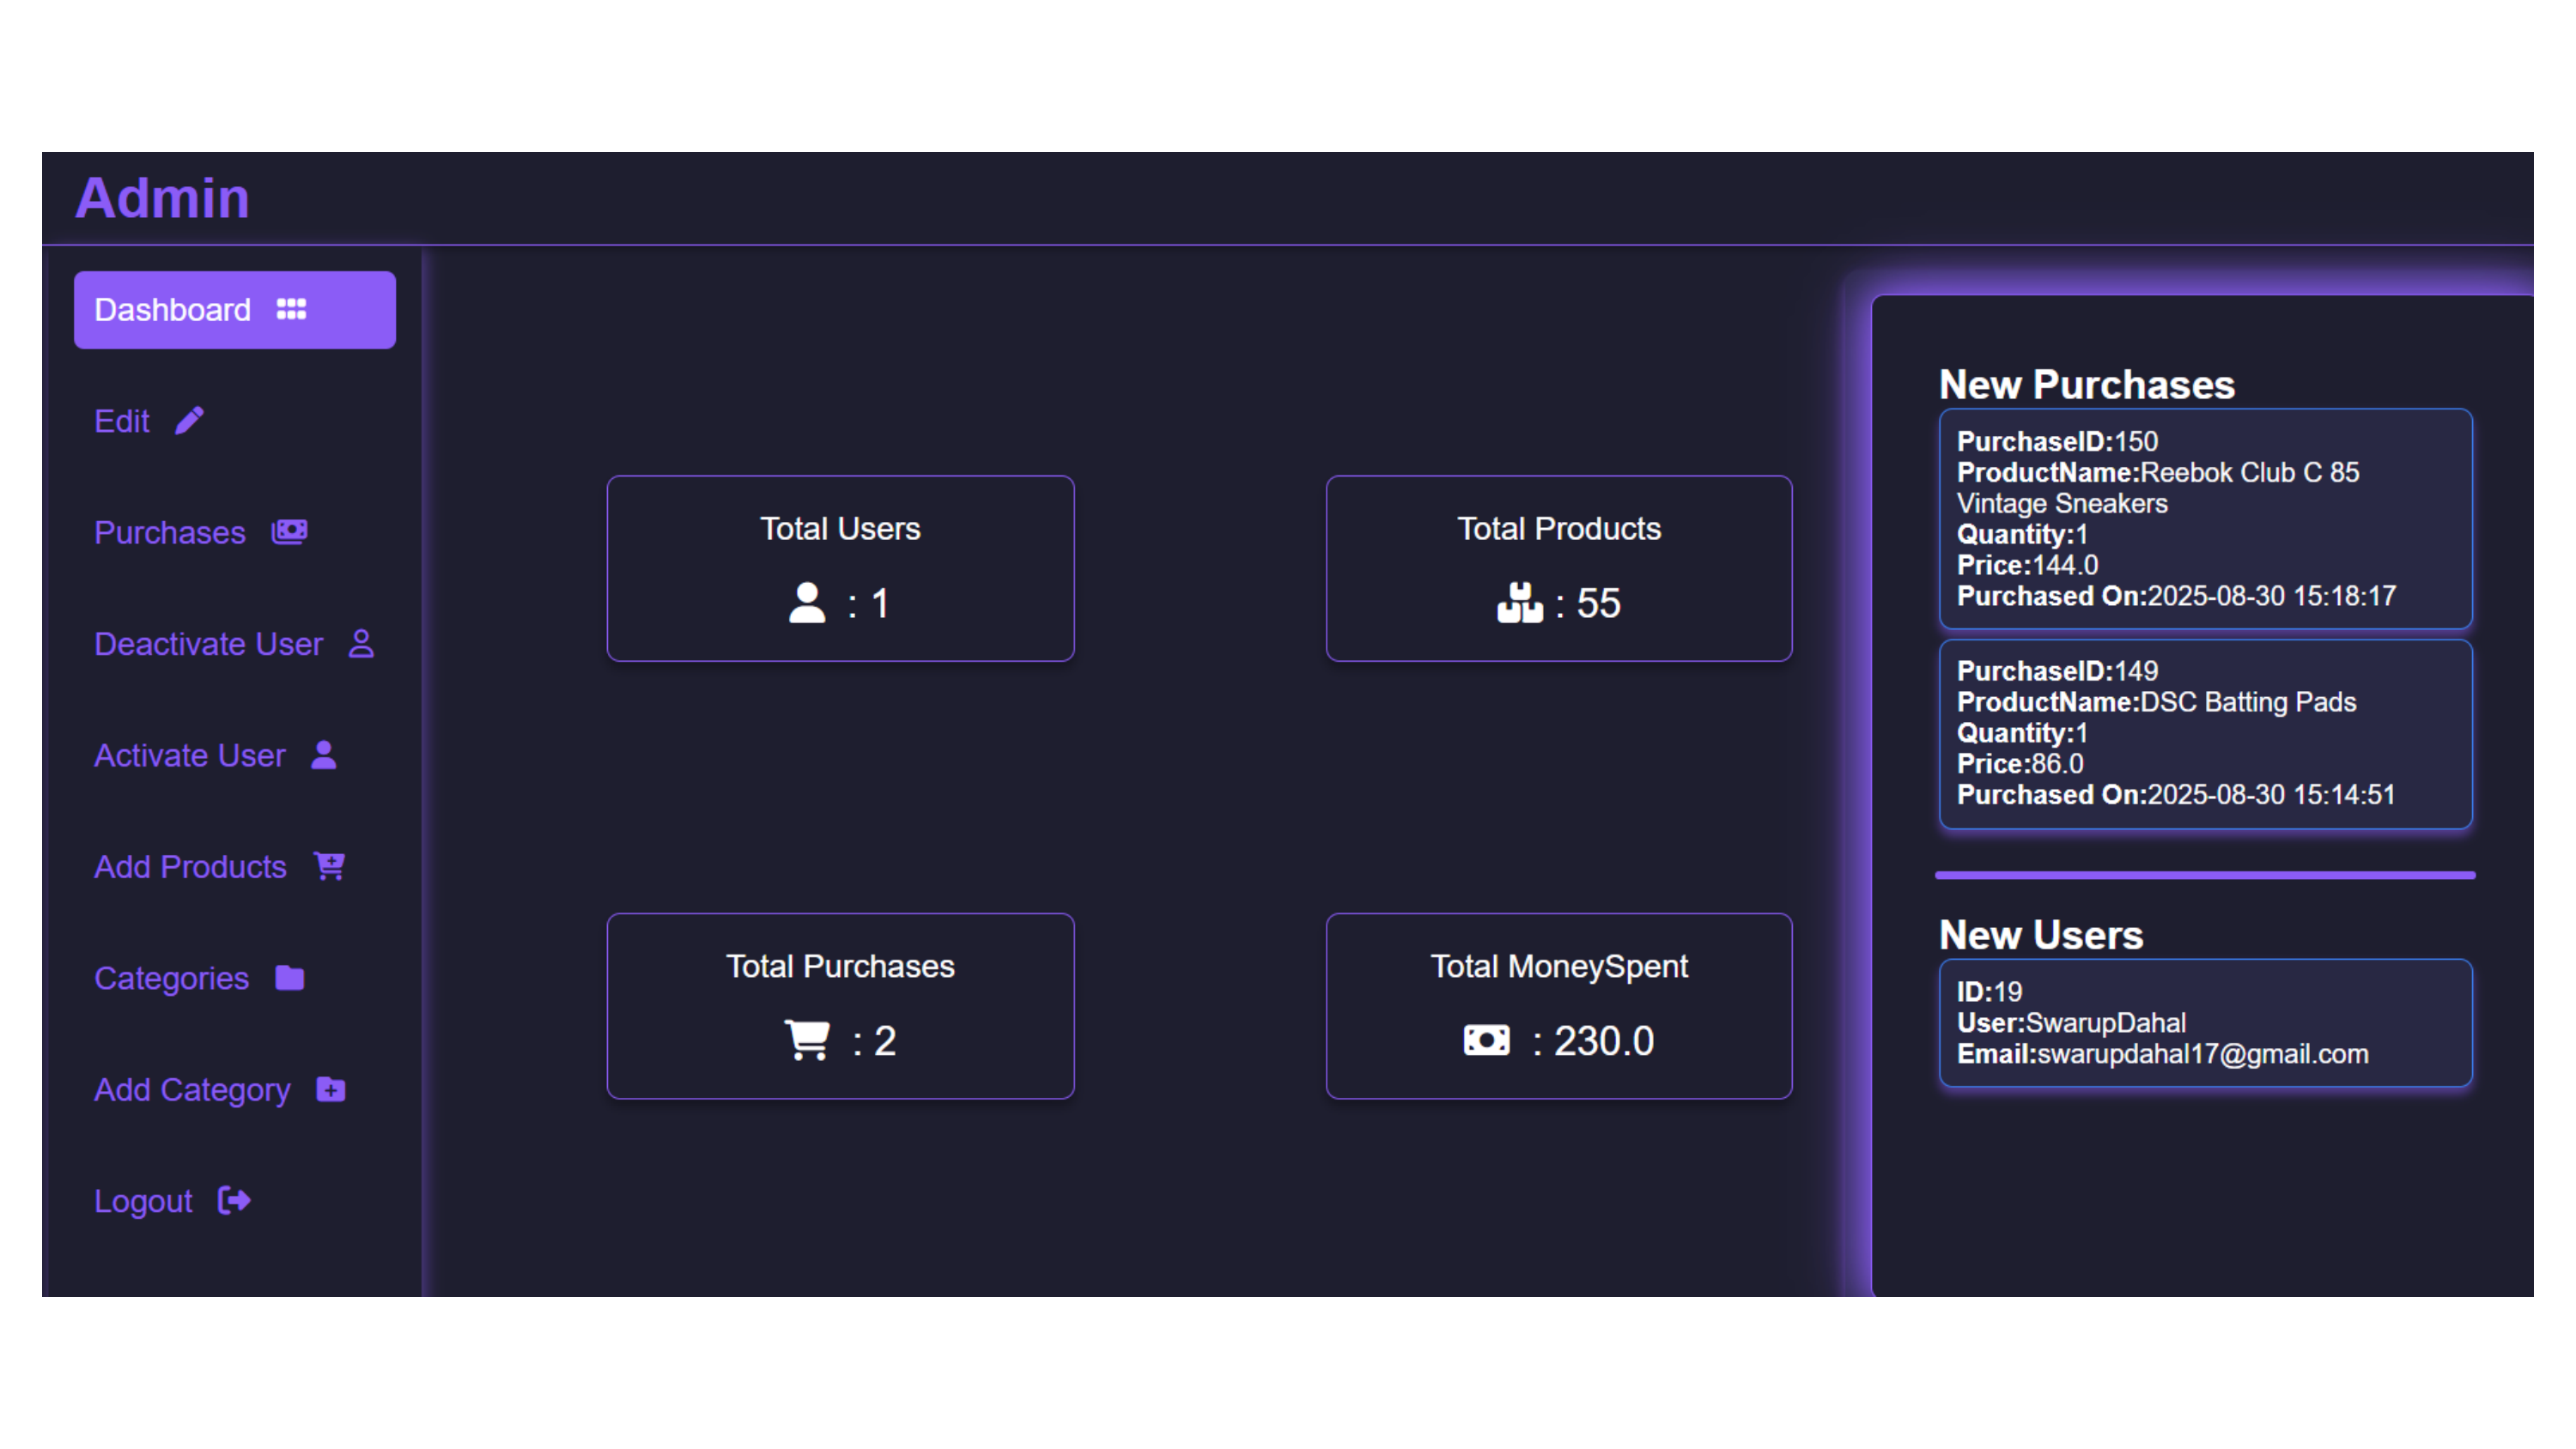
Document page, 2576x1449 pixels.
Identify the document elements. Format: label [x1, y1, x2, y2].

picture [41, 151, 2535, 1297]
